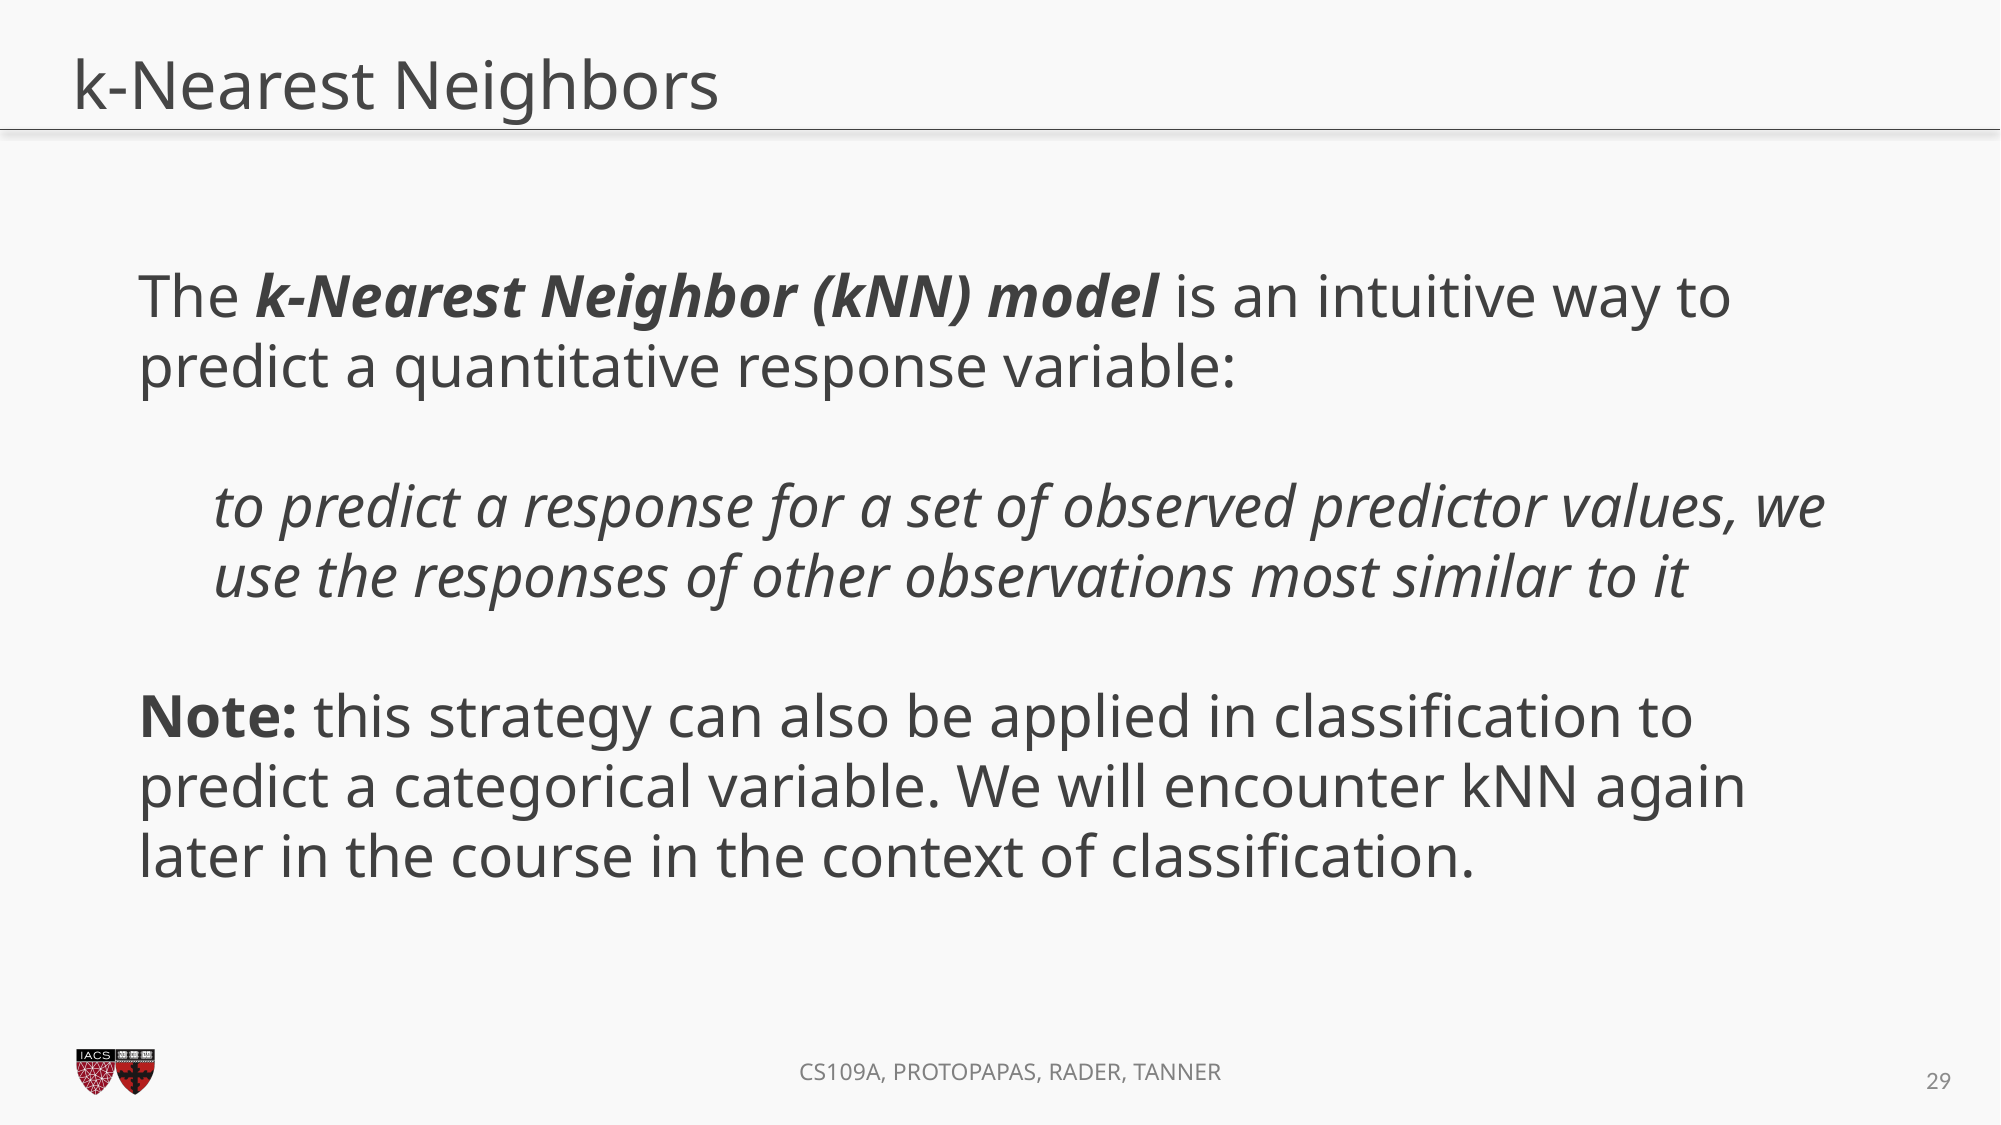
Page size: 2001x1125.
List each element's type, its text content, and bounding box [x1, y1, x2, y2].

title k-Nearest Neighbors [57, 35, 1943, 162]
slide_number 28 [1500, 1050, 1967, 1110]
text_box The k-Nearest Neighbor (kNN) model is an intuitive way to predict a quantitative response variable: to predict a response for a set of observed predictor values, we use the responses of other observations most similar to it Note: this strategy can also be applied in classification to predict a categorical variable. We will encounter kNN again later in the course in the context of classification. [123, 251, 1877, 967]
picture [75, 1049, 155, 1095]
text_box [1173, 1038, 1204, 1100]
